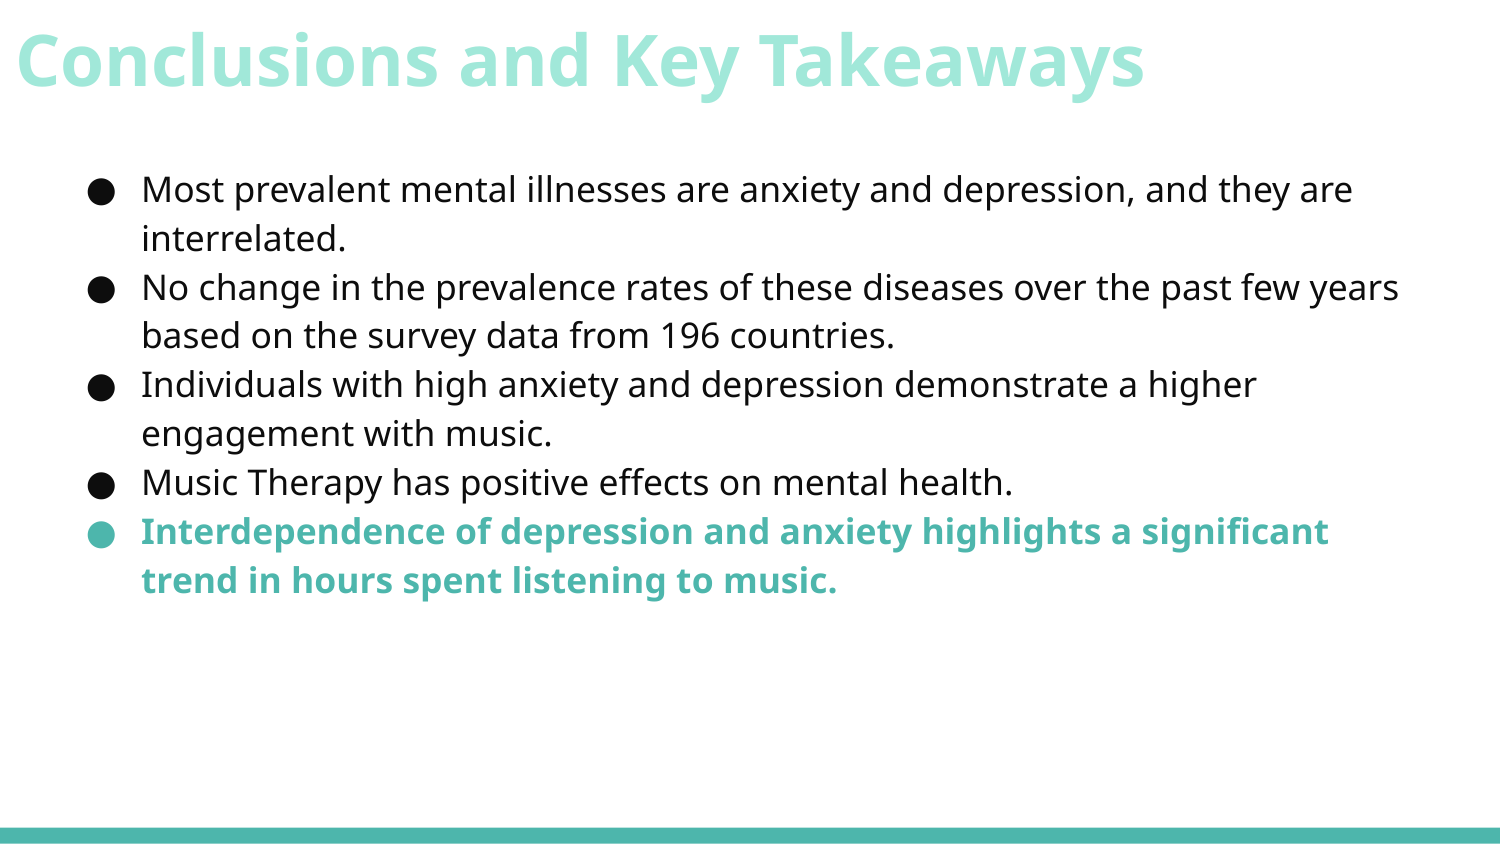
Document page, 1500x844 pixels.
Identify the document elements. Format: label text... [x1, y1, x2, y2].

list Most prevalent mental illnesses are anxiety and depression, and they are interrelated. No change in the prevalence rates of these diseases over the past few years based on the survey data from 196 countries. Individuals with high anxiety and depression demonstrate a higher engagement with music. Music Therapy has positive effects on mental health. Interdependence of depression and anxiety highlights a significant trend in hours spent listening to music. [51, 145, 1449, 792]
title Conclusions and Key Takeaways [0, 0, 1398, 116]
